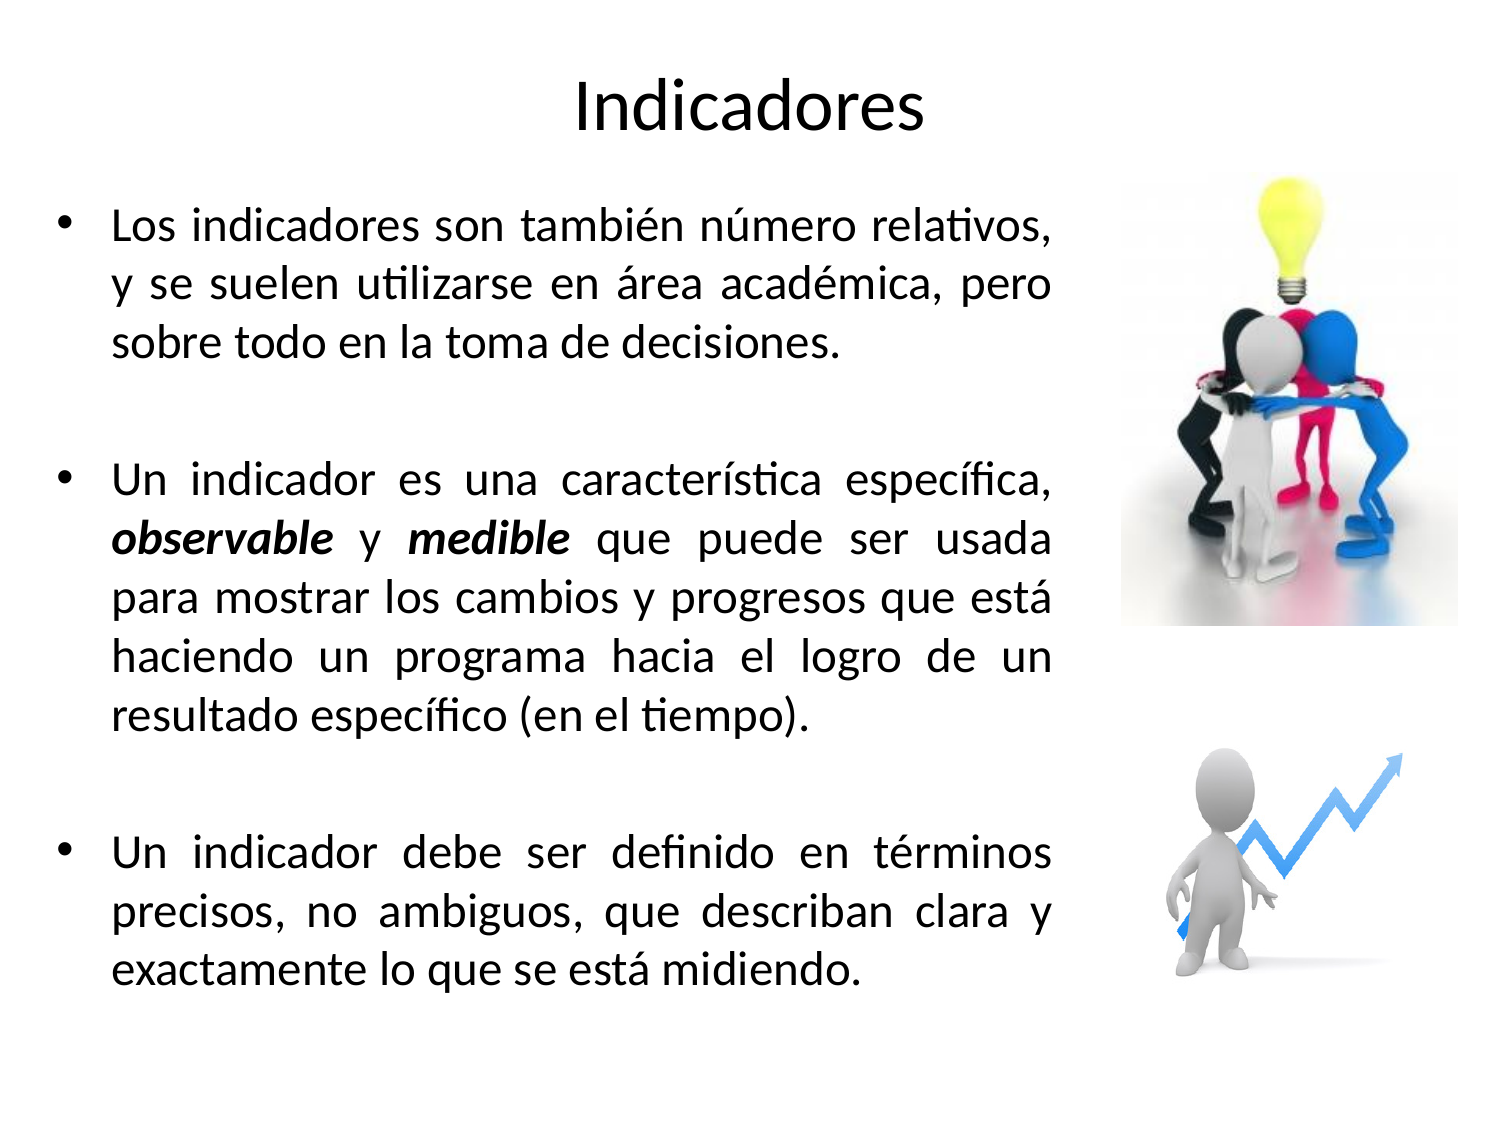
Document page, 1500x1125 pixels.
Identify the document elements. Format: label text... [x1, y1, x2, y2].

picture [1135, 692, 1443, 1024]
picture [1120, 172, 1458, 627]
title Indicadores [112, 30, 1388, 171]
list Los indicadores son también número relativos, y se suelen utilizarse en área académica, pero sobre todo en la toma de decisiones. Un indicador es una característica específica, observable y medible que puede ser usada para mostrar los cambios y progresos que está haciendo un programa hacia el logro de un resultado específico (en el tiempo). Un indicador debe ser definido en términos precisos, no ambiguos, que describan clara y exactamente lo que se está midiendo. [41, 184, 1069, 1059]
